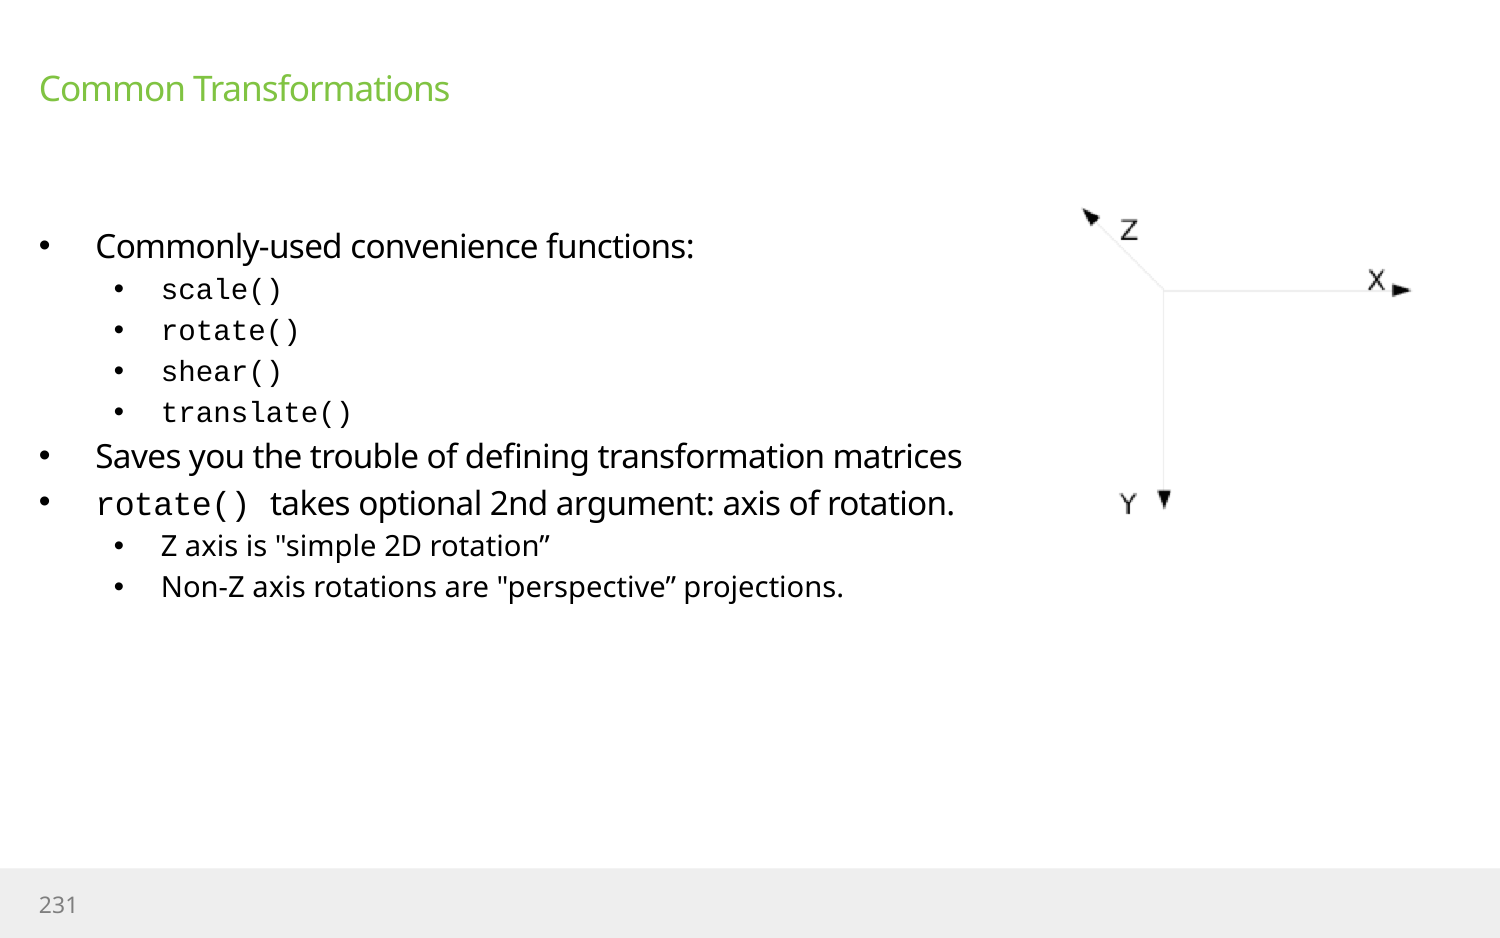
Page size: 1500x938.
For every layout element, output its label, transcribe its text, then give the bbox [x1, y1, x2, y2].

slide_number 231 [39, 892, 410, 921]
list Commonly-used convenience functions: scale() rotate() shear() translate() Saves you the trouble of defining transformation matrices rotate() takes optional 2nd argument: axis of rotation. Z axis is "simple 2D rotation” Non-Z axis rotations are "perspective” projections. [39, 224, 1471, 846]
picture [1051, 195, 1435, 542]
title Common Transformations [39, 66, 1052, 195]
